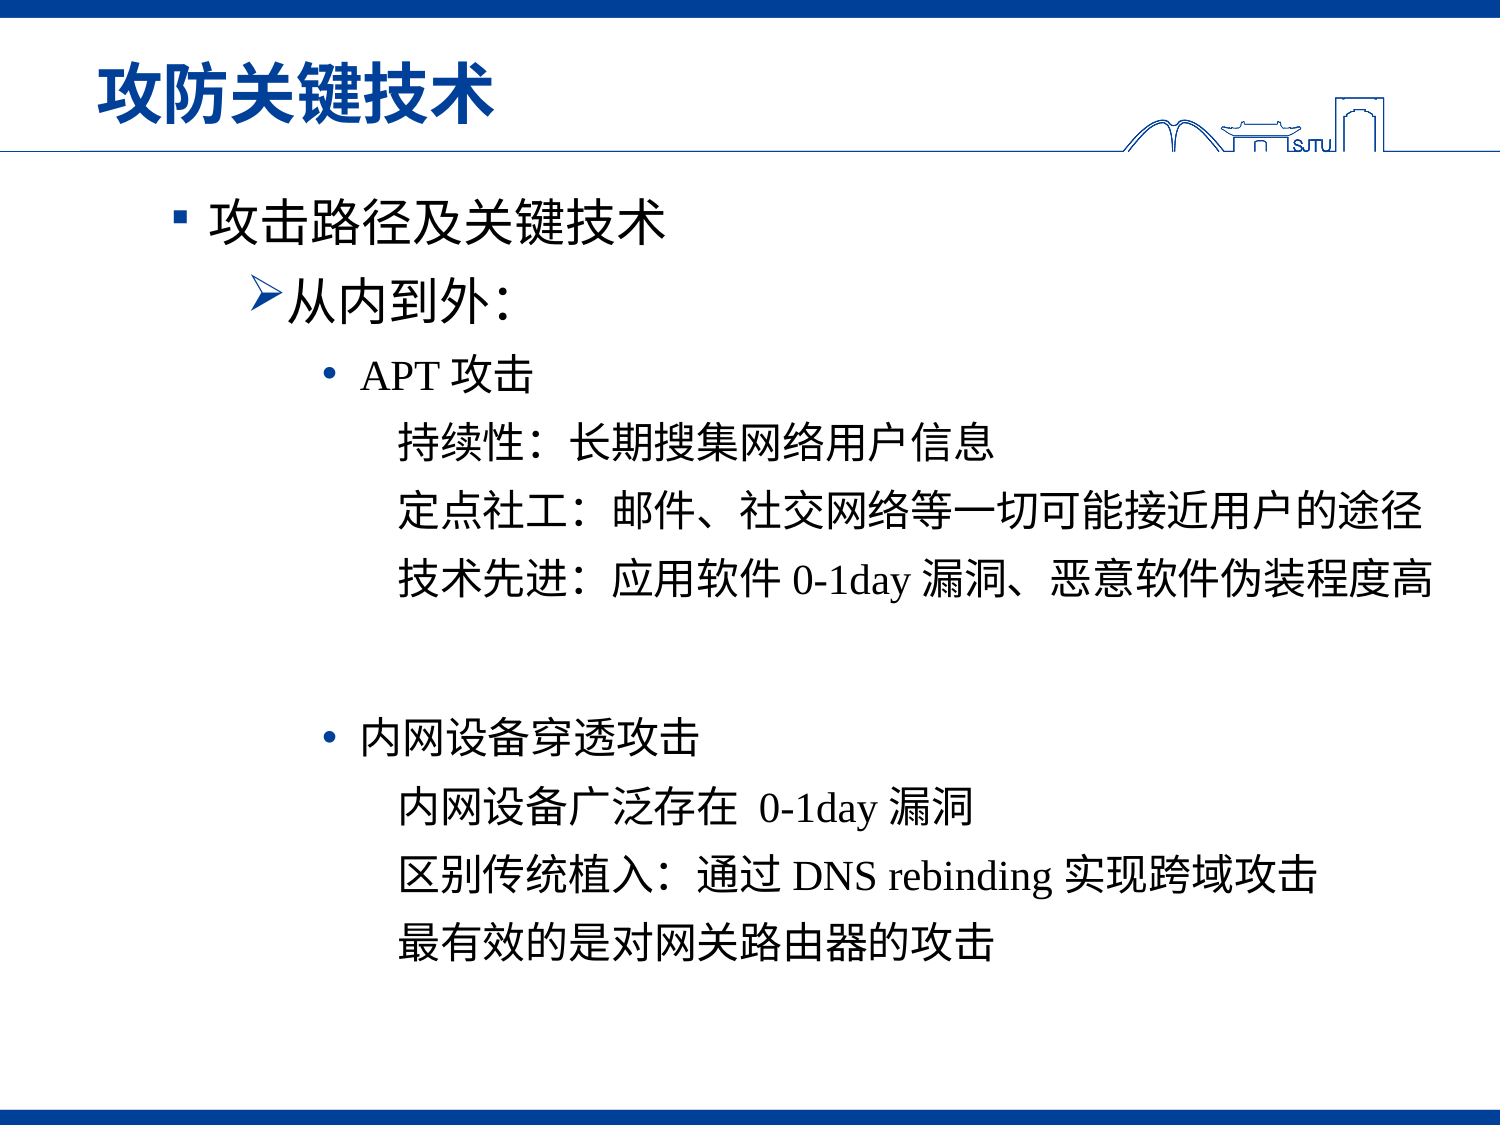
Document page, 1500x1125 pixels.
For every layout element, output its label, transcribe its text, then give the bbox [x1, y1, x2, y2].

list 攻击路径及关键技术 从内到外： APT攻击 持续性：长期搜集网络用户信息 定点社工：邮件、社交网络等一切可能接近用户的途径 技术先进：应用软件0-1day漏洞、恶意软件伪装程度高 内网设备穿透攻击 内网设备广泛存在 0-1day漏洞 区别传统植入：通过DNS rebinding实现跨域攻击 最有效的是对网关路由器的攻击 [81, 176, 1455, 1084]
title 攻防关键技术 [81, 50, 1455, 145]
